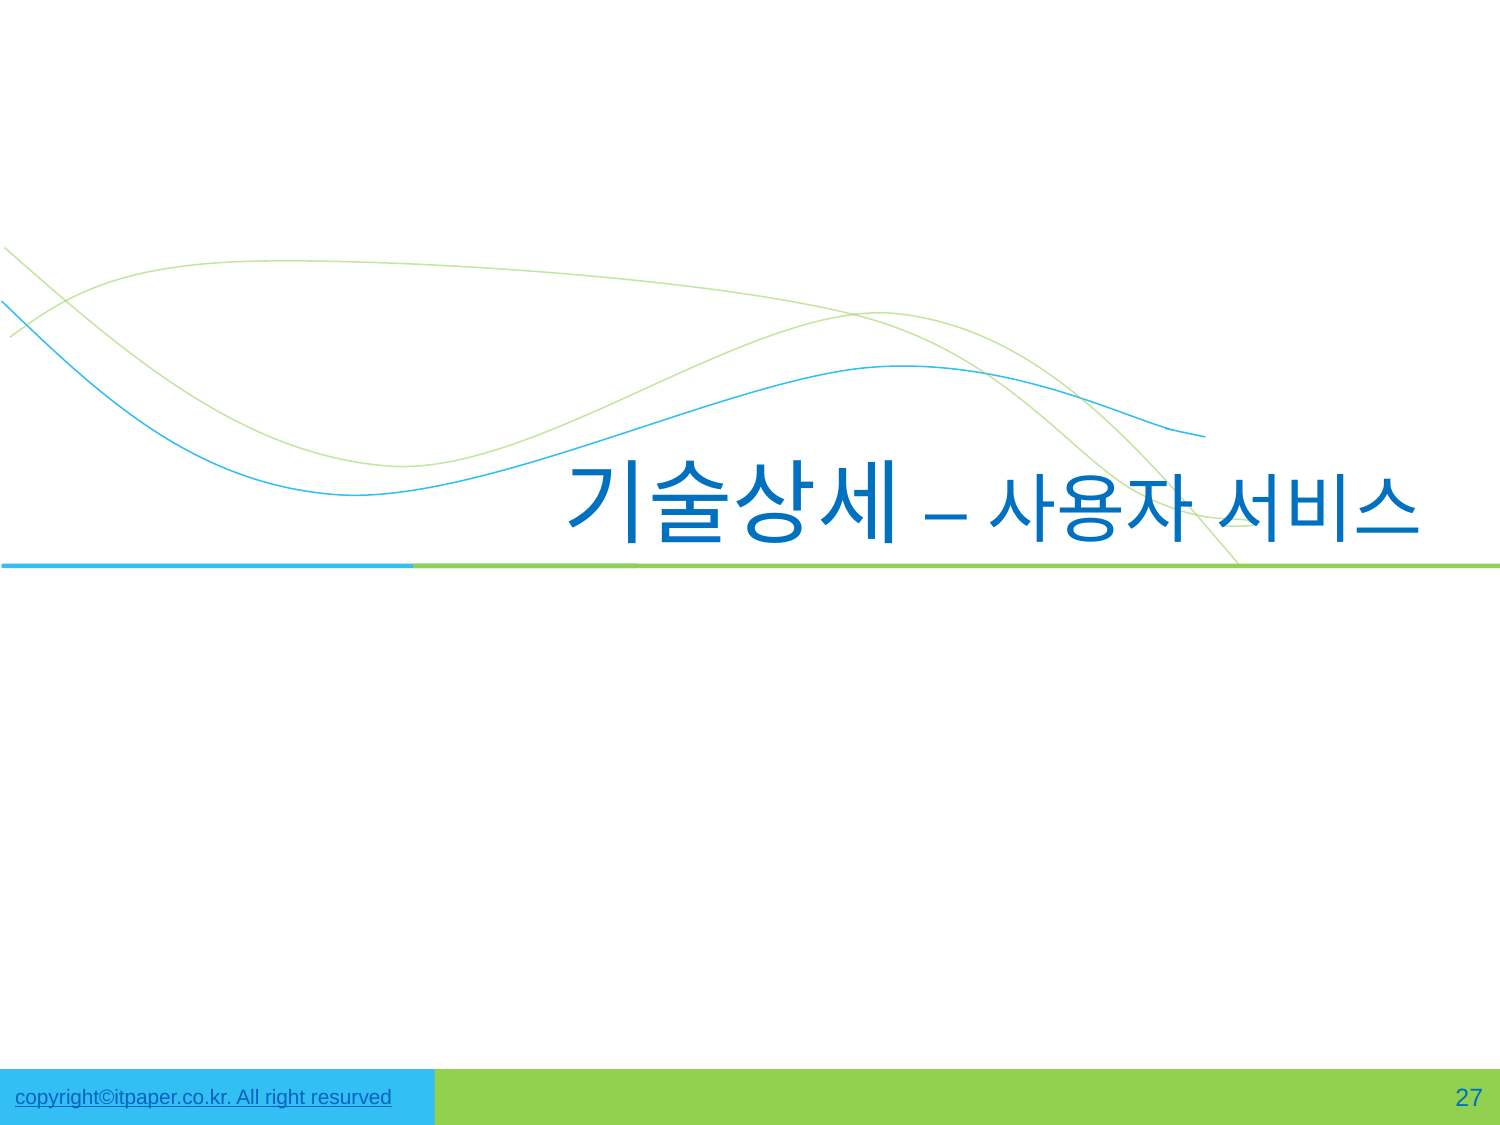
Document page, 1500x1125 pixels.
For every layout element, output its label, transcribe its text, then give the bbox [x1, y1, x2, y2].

title 기술상세 – 사용자 서비스 [193, 172, 1438, 564]
slide_number 27 [1157, 1066, 1499, 1125]
